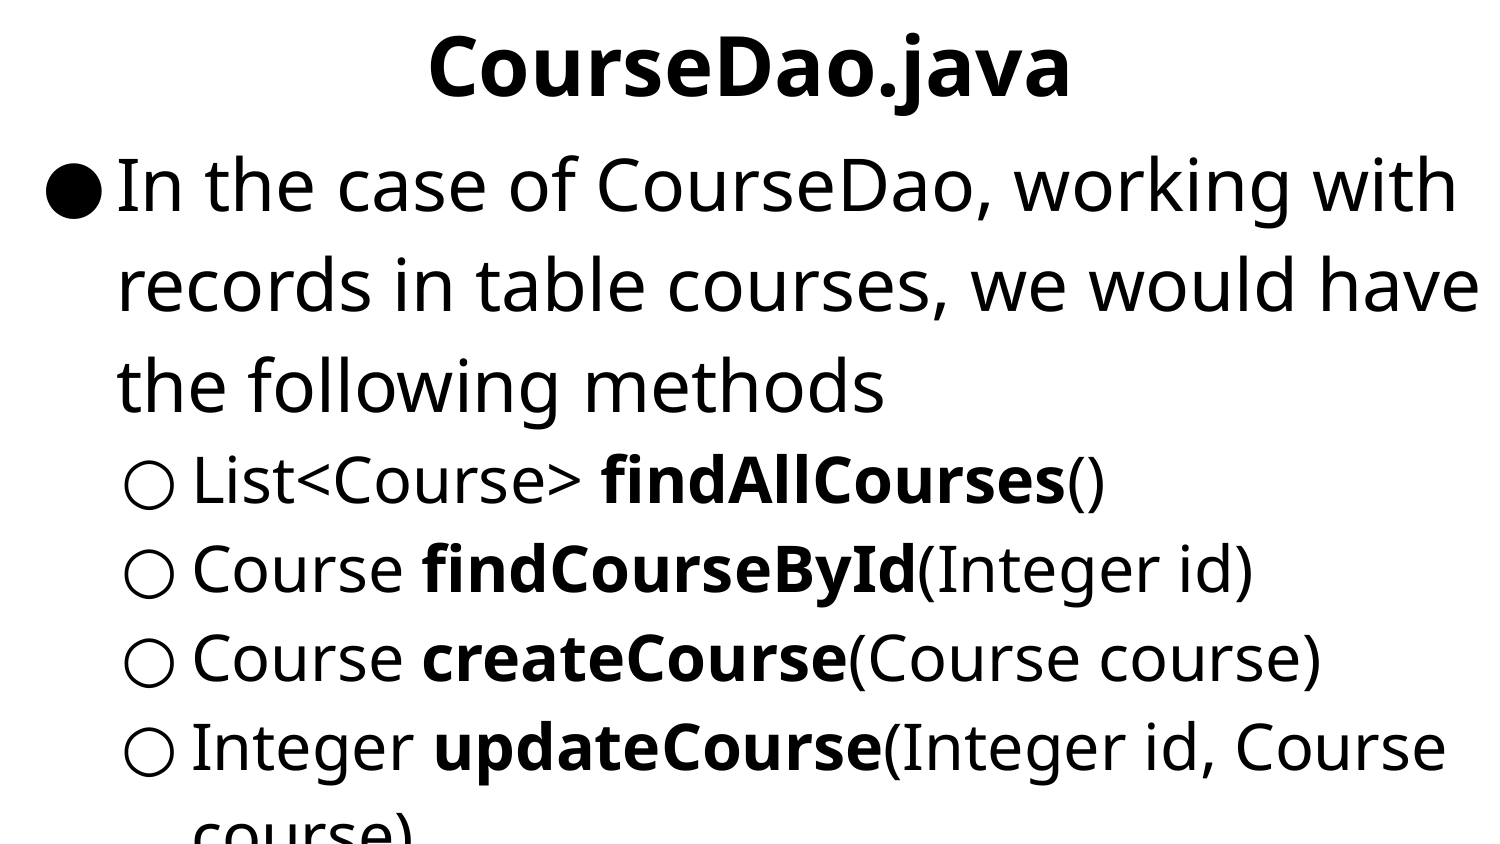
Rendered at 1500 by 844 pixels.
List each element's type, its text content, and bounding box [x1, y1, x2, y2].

list In the case of CourseDao, working with records in table courses, we would have the following methods List<Course> findAllCourses() Course findCourseById(Integer id) Course createCourse(Course course) Integer updateCourse(Integer id, Course course) Integer deleteCourse(Integer id) [26, 110, 1500, 844]
title CourseDao.java [0, 0, 1500, 111]
